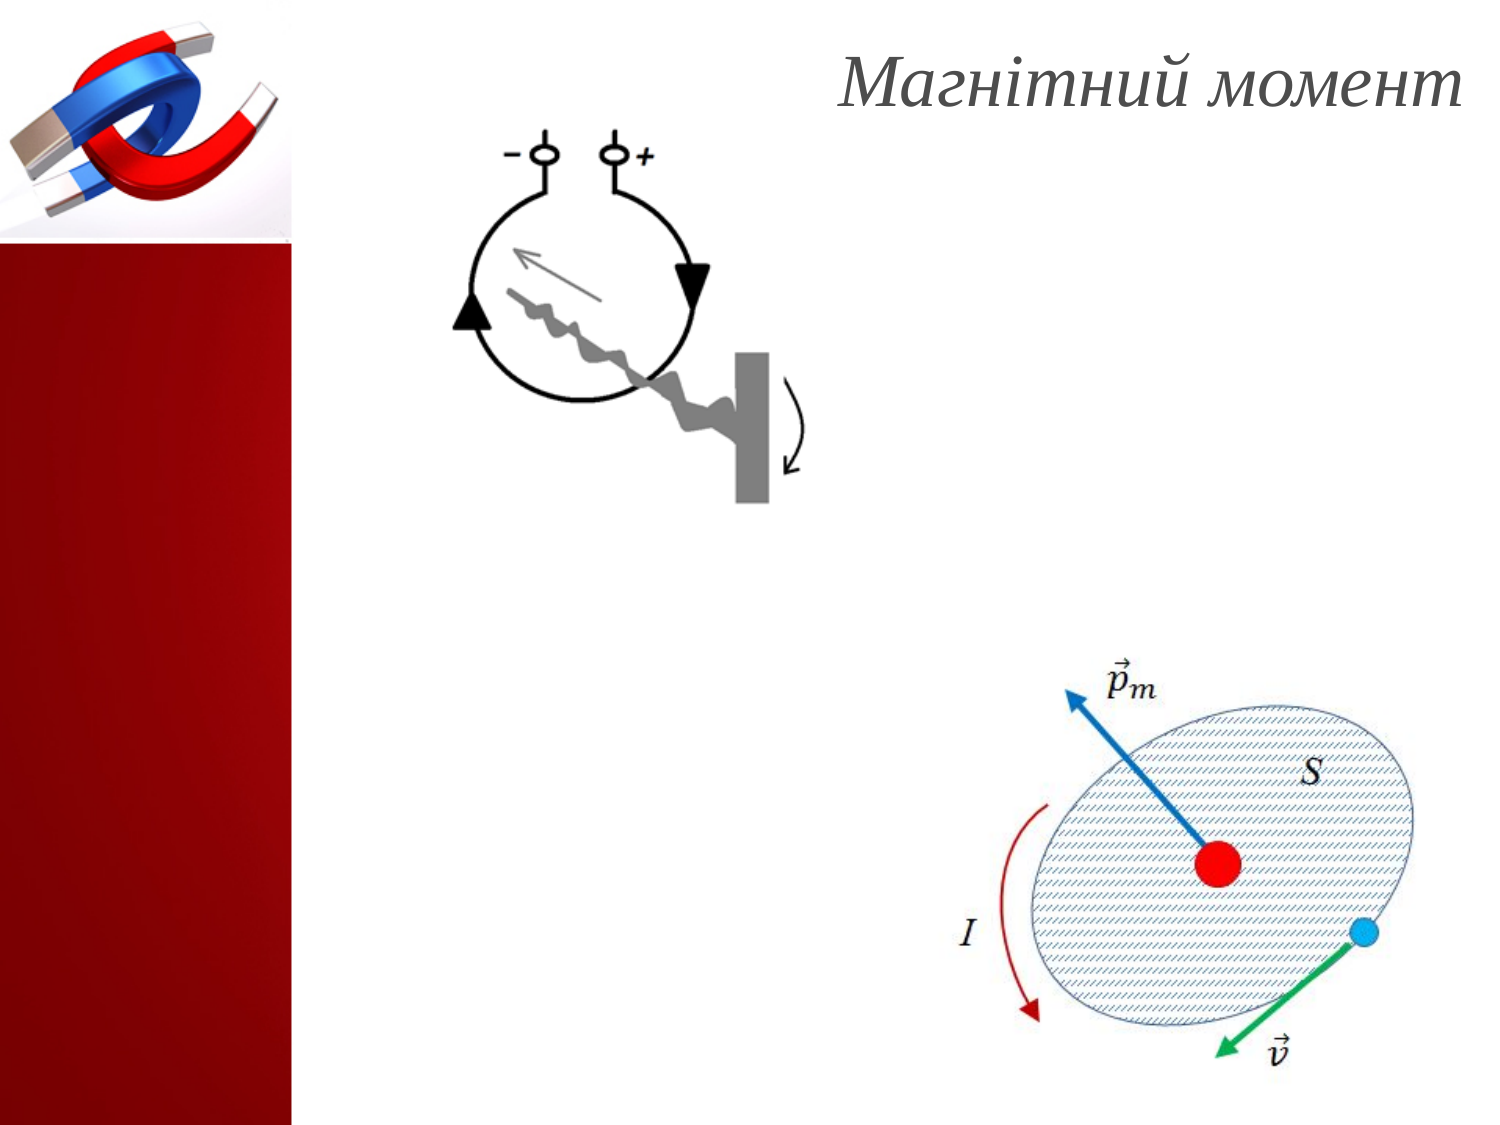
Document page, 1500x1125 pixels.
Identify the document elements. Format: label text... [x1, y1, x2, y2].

picture [0, 0, 1500, 1125]
text_box Магнітний момент [823, 24, 1483, 130]
